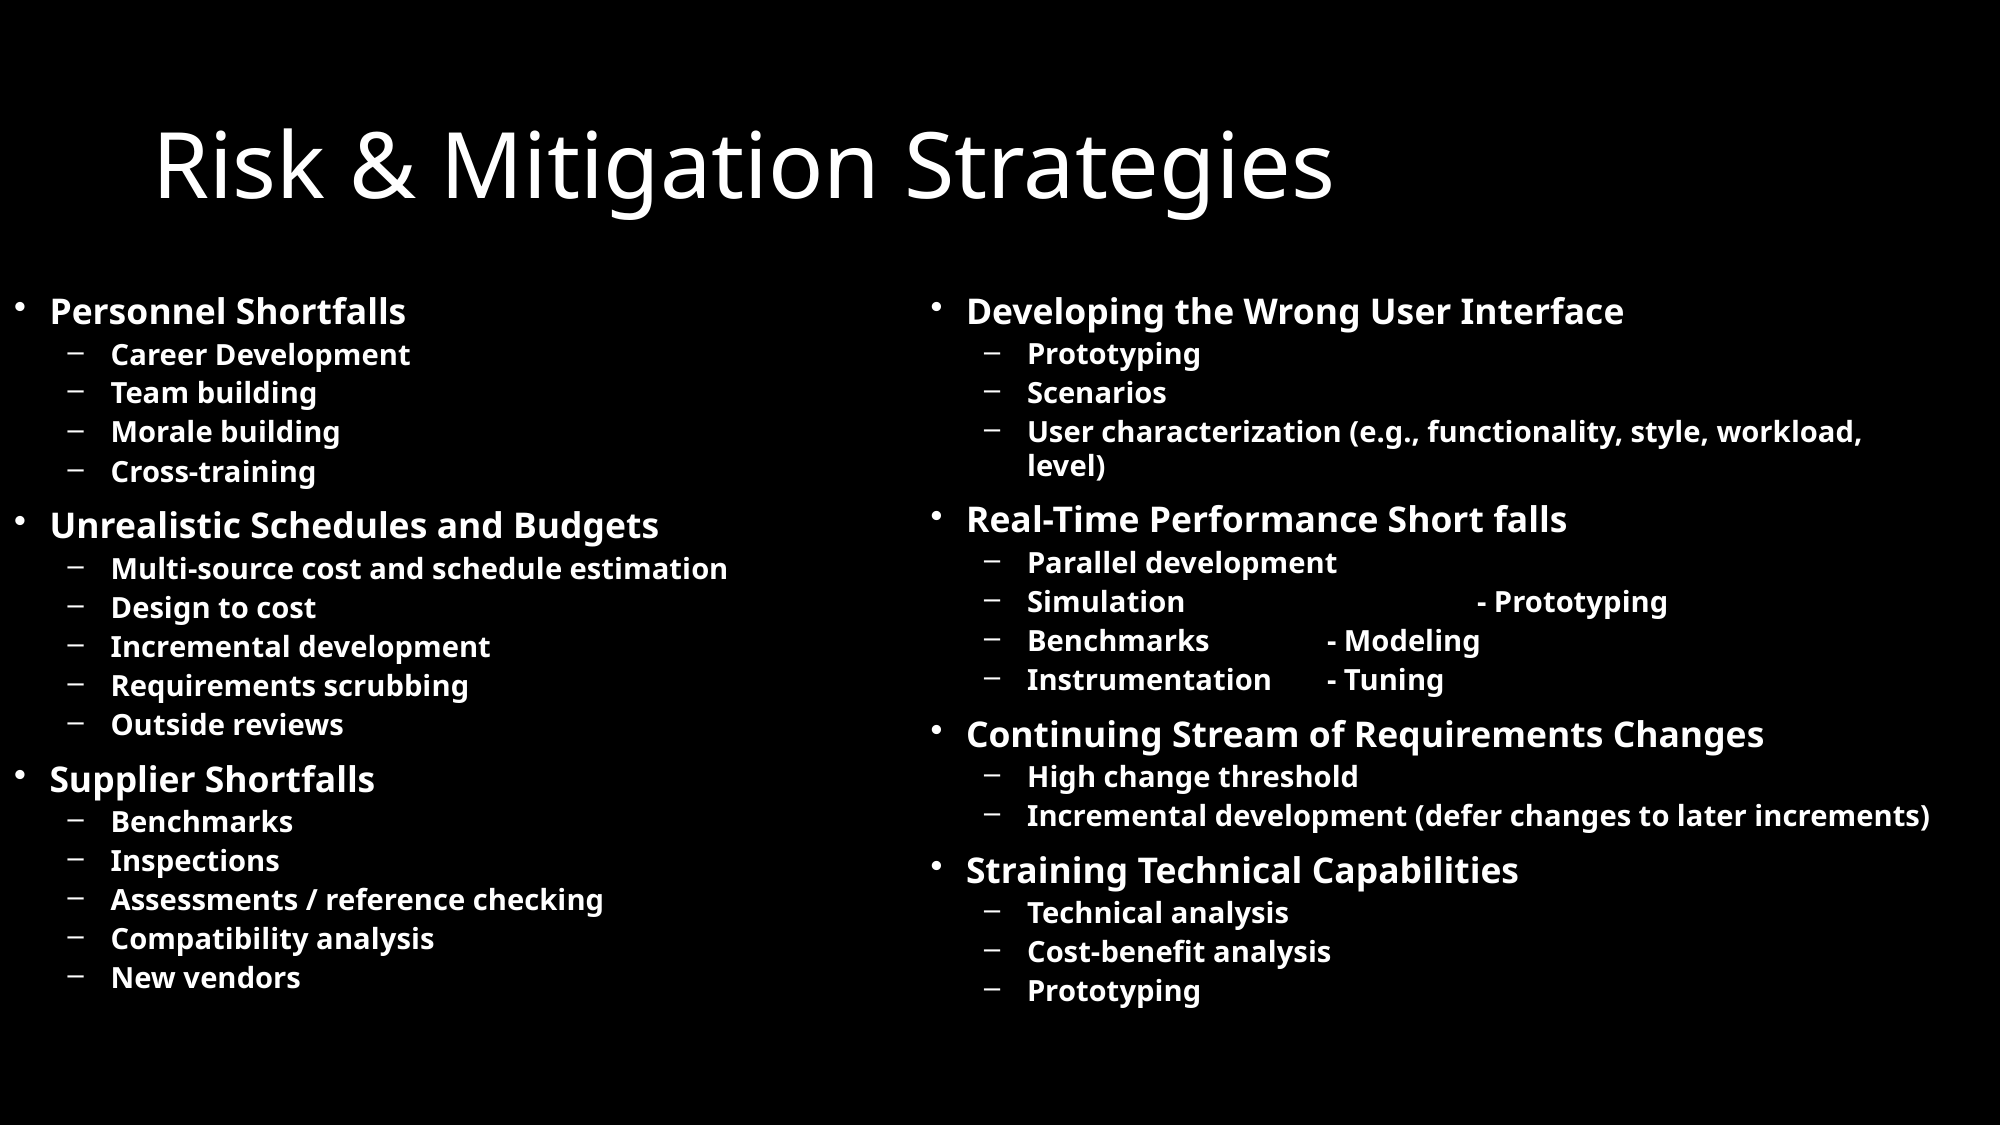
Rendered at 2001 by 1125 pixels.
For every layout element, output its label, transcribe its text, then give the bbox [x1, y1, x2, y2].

text_box Personnel Shortfalls Career Development Team building Morale building Cross-training Unrealistic Schedules and Budgets Multi-source cost and schedule estimation Design to cost Incremental development Requirements scrubbing Outside reviews Supplier Shortfalls Benchmarks Inspections Assessments / reference checking Compatibility analysis New vendors [0, 285, 999, 1125]
title Risk & Mitigation Strategies [137, 59, 1863, 278]
text_box Developing the Wrong User Interface Prototyping Scenarios User characterization (e.g., functionality, style, workload, level) Real-Time Performance Short falls Parallel development Simulation - Prototyping Benchmarks - Modeling Instrumentation - Tuning Continuing Stream of Requirements Changes High change threshold Incremental development (defer changes to later increments) Straining Technical Capabilities Technical analysis Cost-benefit analysis Prototyping [916, 284, 1963, 1085]
